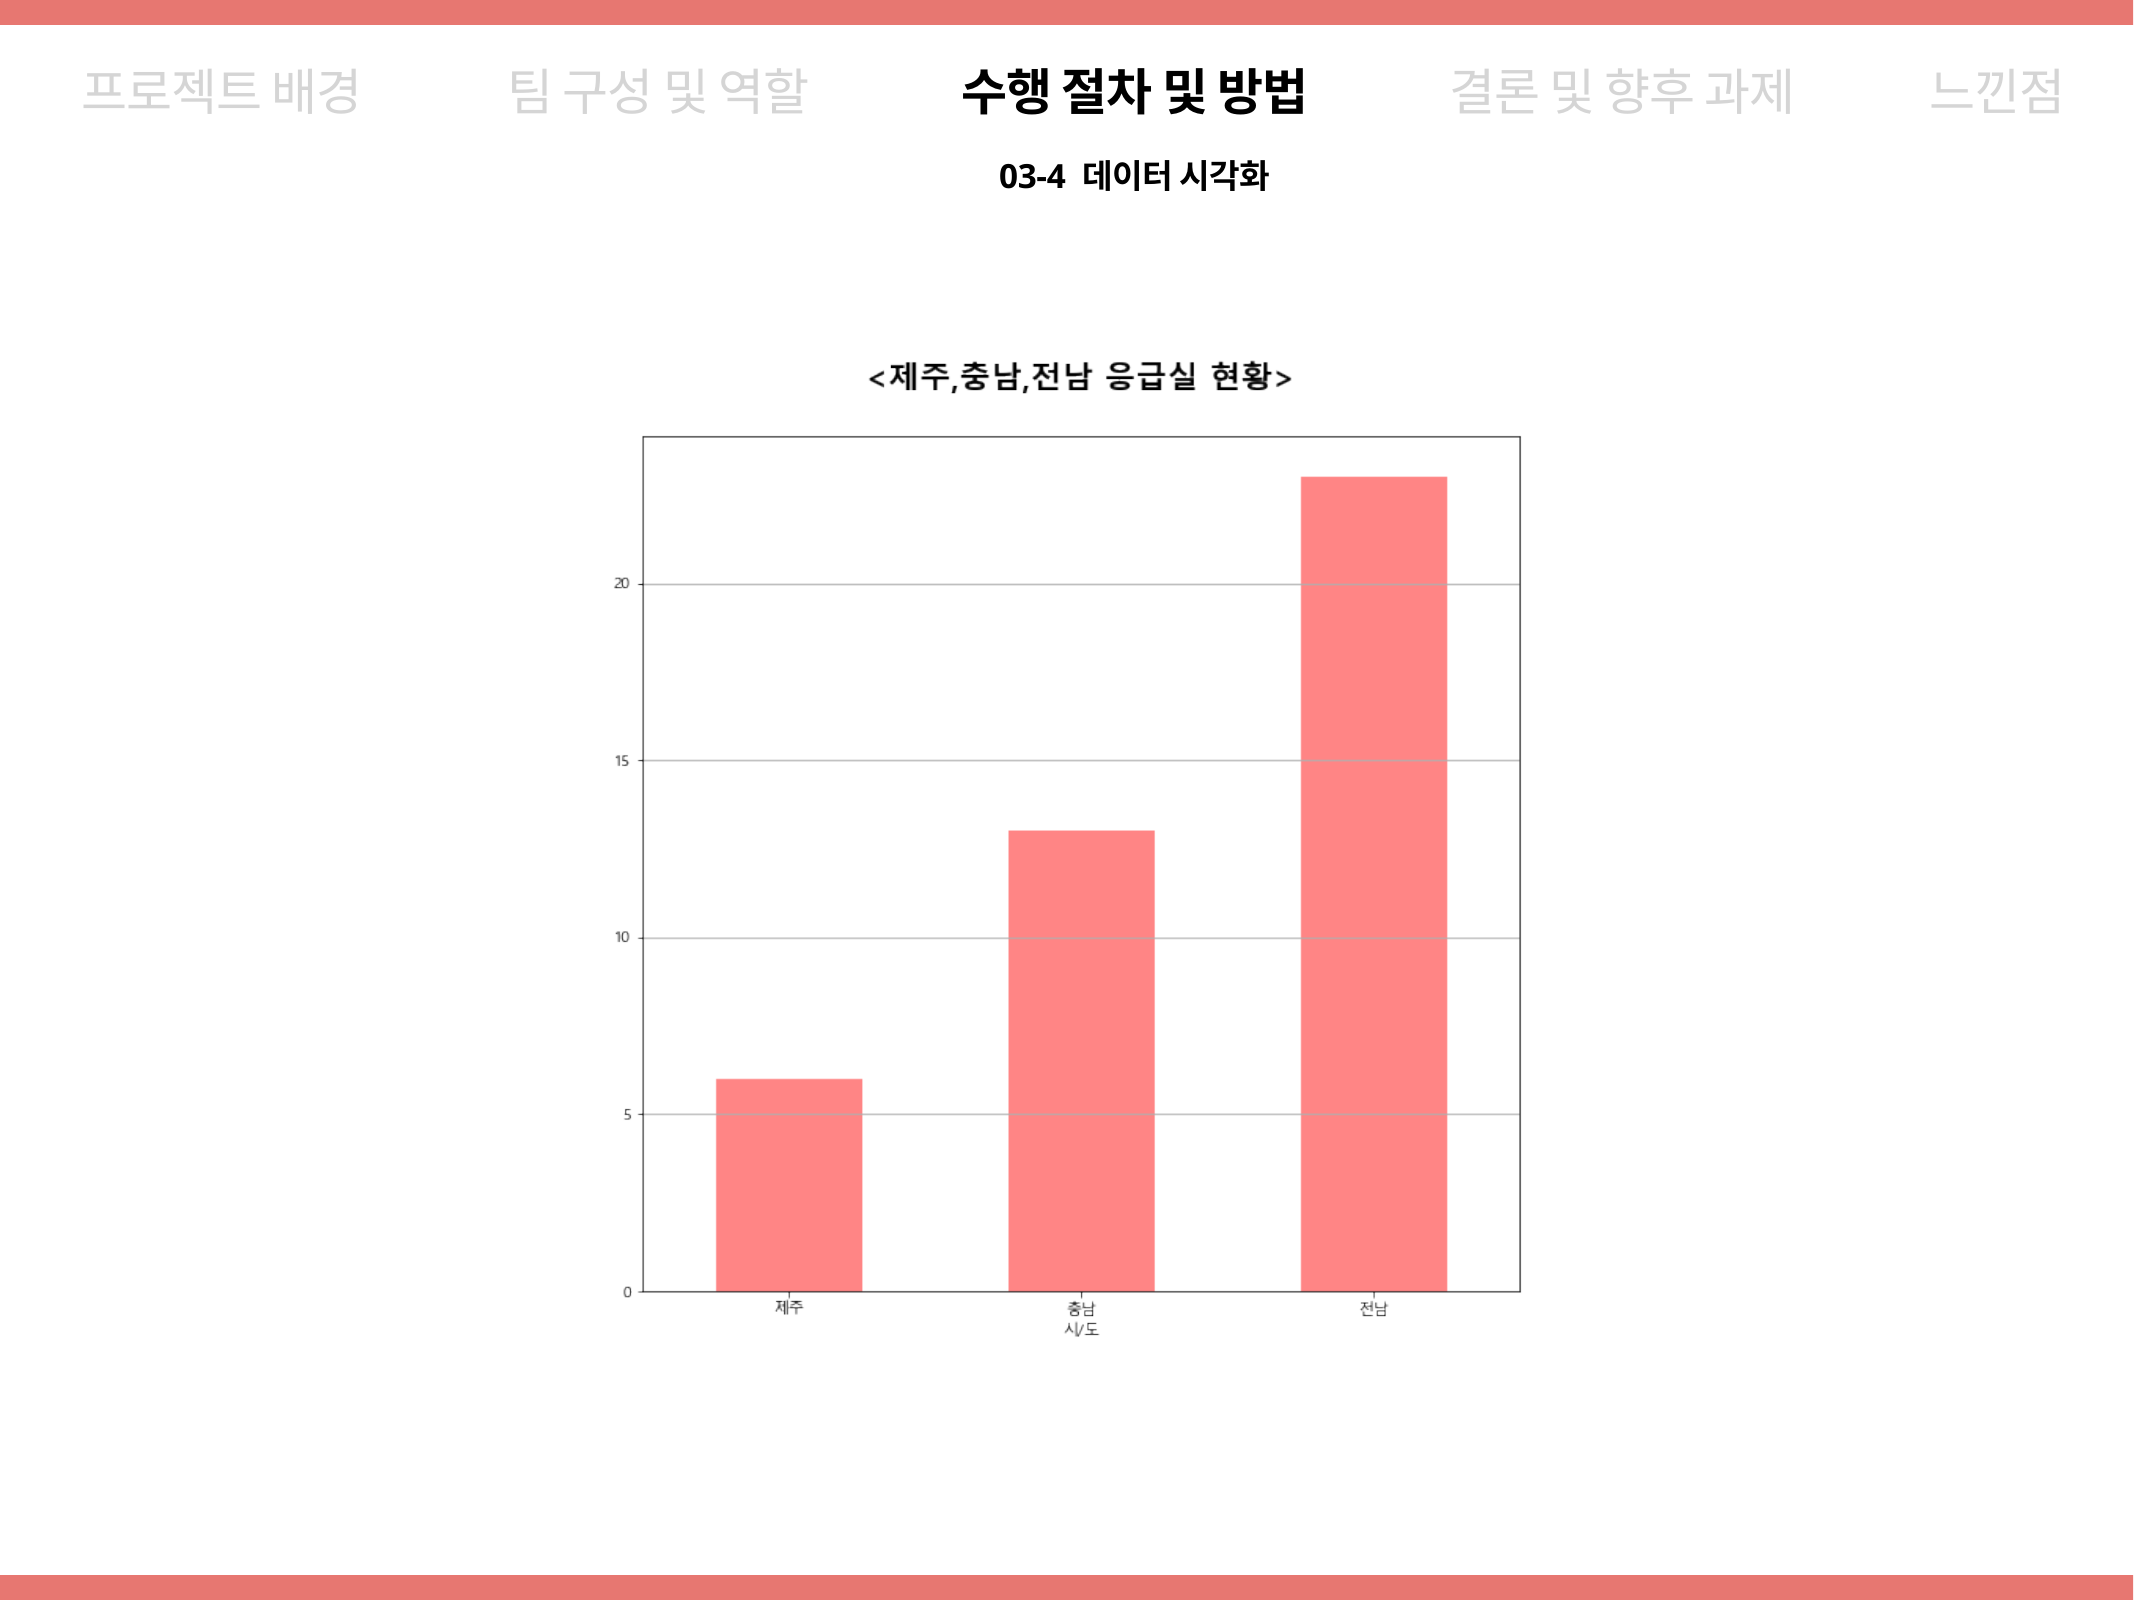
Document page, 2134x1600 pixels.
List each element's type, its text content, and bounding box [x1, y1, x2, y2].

text_box 03-4 데이터 시각화 [990, 147, 1279, 204]
text_box 팀 구성 및 역할 [427, 59, 892, 130]
text_box 프로젝트 배경 [17, 59, 427, 130]
picture [500, 301, 1633, 1433]
text_box [0, 1575, 2134, 1600]
text_box 결론 및 향후 과제 [1379, 59, 1839, 130]
text_box 느낀점 [1839, 59, 2134, 130]
text_box [0, 0, 2134, 25]
text_box 수행 절차 및 방법 [892, 59, 1378, 130]
